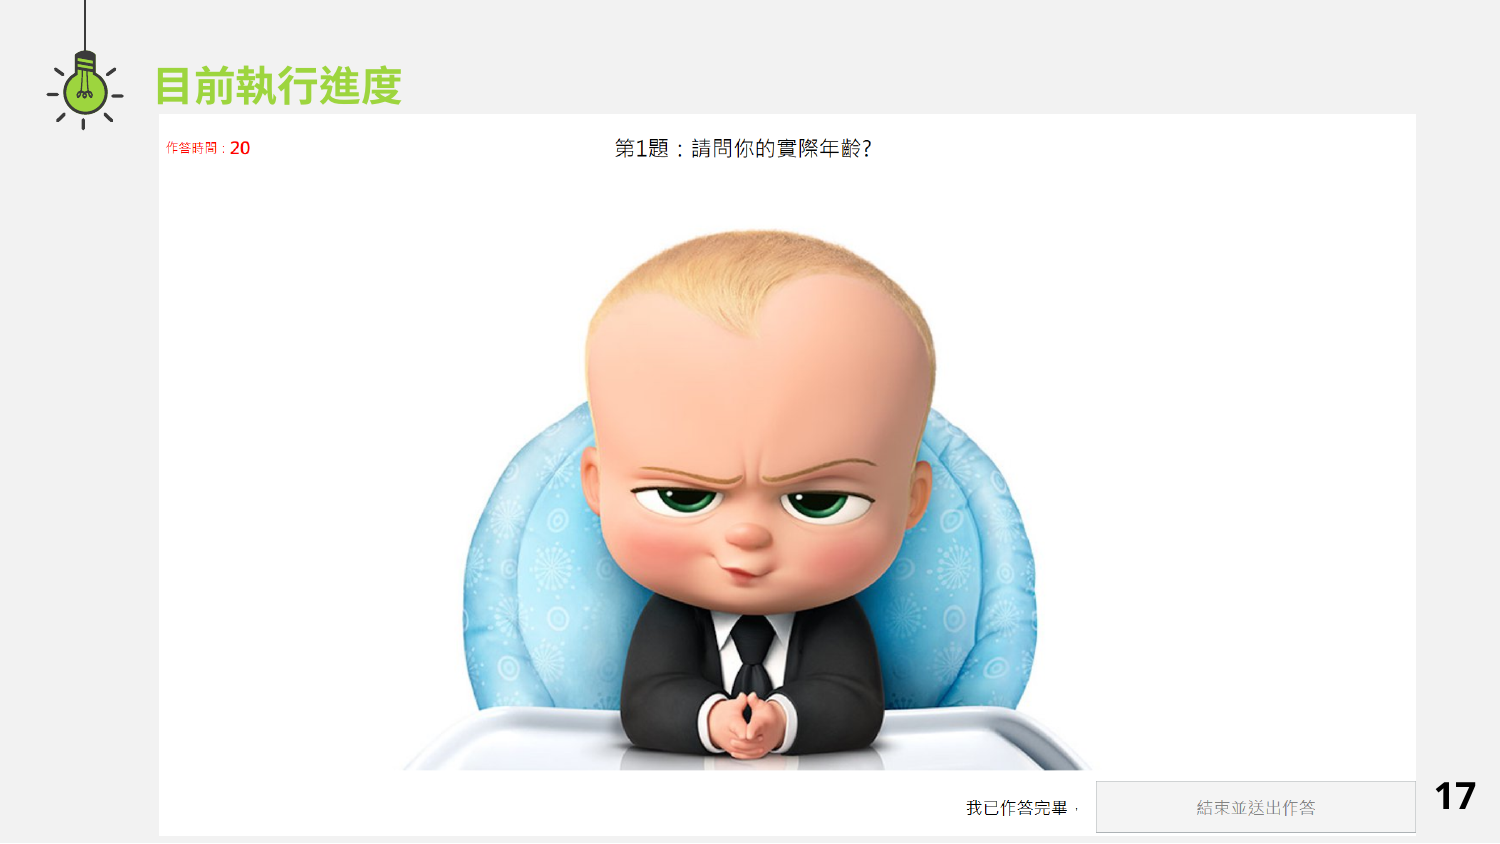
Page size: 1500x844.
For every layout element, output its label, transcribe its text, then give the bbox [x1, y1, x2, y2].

text_box 目前執行進度 [137, 52, 418, 118]
text_box 17 [1421, 764, 1492, 824]
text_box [46, 0, 124, 131]
picture [159, 114, 1417, 836]
